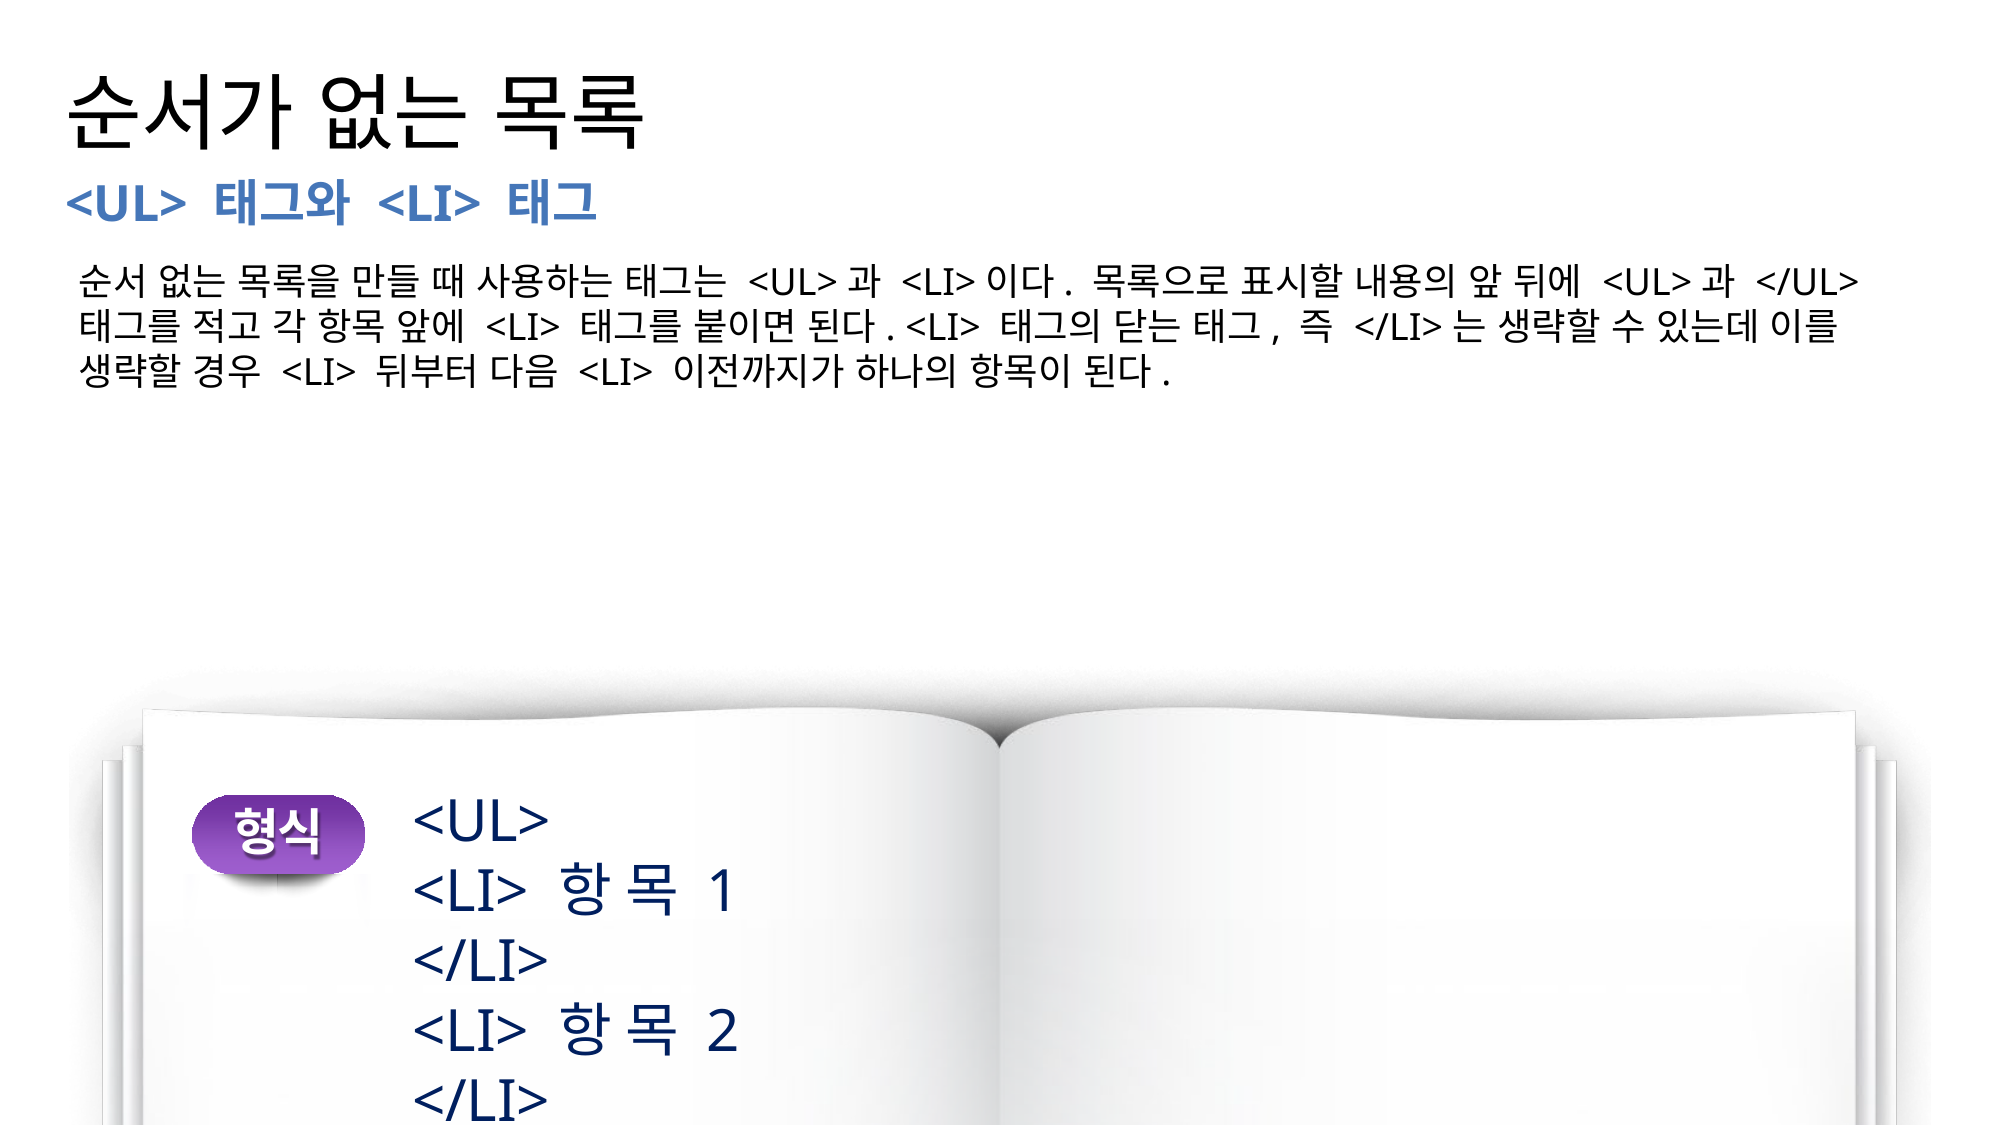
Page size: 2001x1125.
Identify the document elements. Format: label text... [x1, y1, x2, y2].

picture [69, 587, 1931, 1125]
text_box 순서 없는 목록을 만들 때 사용하는 태그는 <UL>과 <LI>이다. 목록으로 표시할 내용의 앞 뒤에 <UL>과 </UL> 태그를 적고 각 항목 앞에 <LI> 태그를 붙이면 된다. <LI> 태그의 닫는 태그, 즉 </LI>는 생략할 수 있는데 이를 생략할 경우 <LI> 뒤부터 다음 <LI> 이전까지가 하나의 항목이 된다. [64, 250, 1909, 401]
text_box 순서가 없는 목록 [50, 52, 1587, 168]
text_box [176, 789, 377, 964]
text_box <UL> 태그와 <LI> 태그 [50, 164, 1051, 240]
